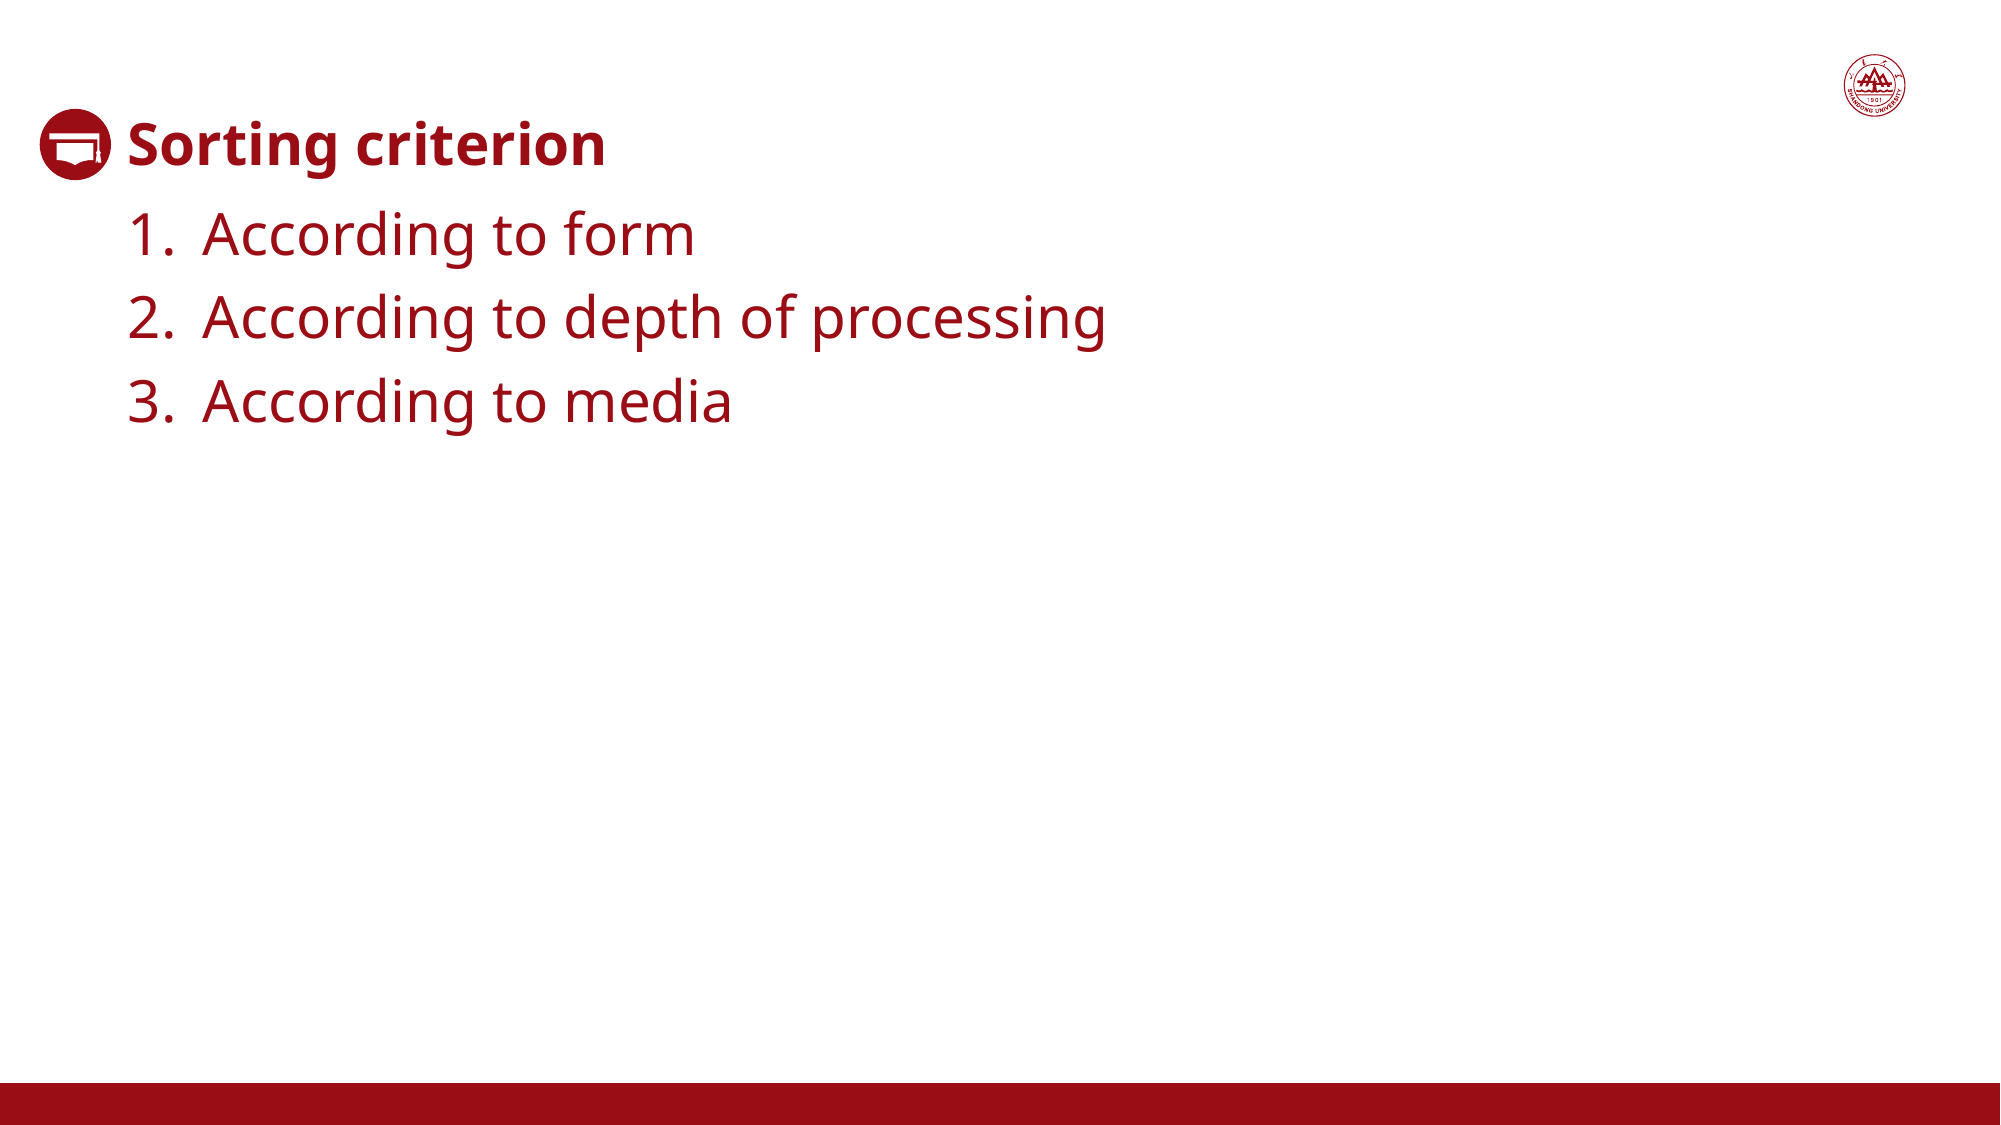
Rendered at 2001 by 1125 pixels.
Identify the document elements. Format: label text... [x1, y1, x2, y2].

list Sorting criterion [113, 107, 1534, 181]
list According to form According to depth of processing According to media [113, 197, 1534, 960]
